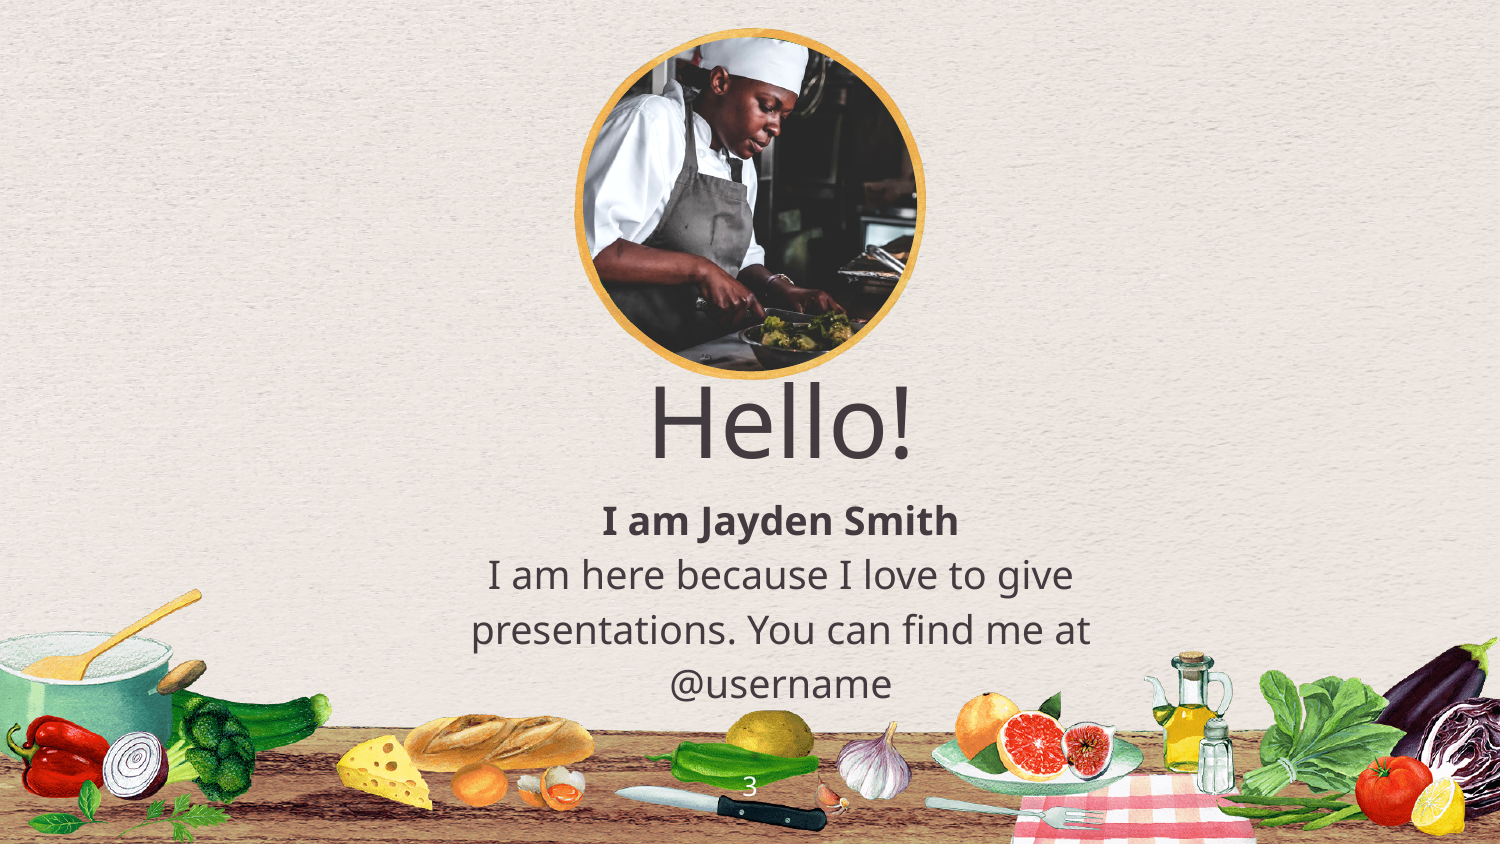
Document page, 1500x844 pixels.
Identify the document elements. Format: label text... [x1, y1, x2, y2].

subtitle I am Jayden Smith I am here because I love to give presentations. You can find me at @username [369, 488, 1193, 688]
slide_number ‹#› [705, 732, 795, 844]
picture [0, 0, 1500, 844]
title Hello! [369, 380, 1193, 480]
